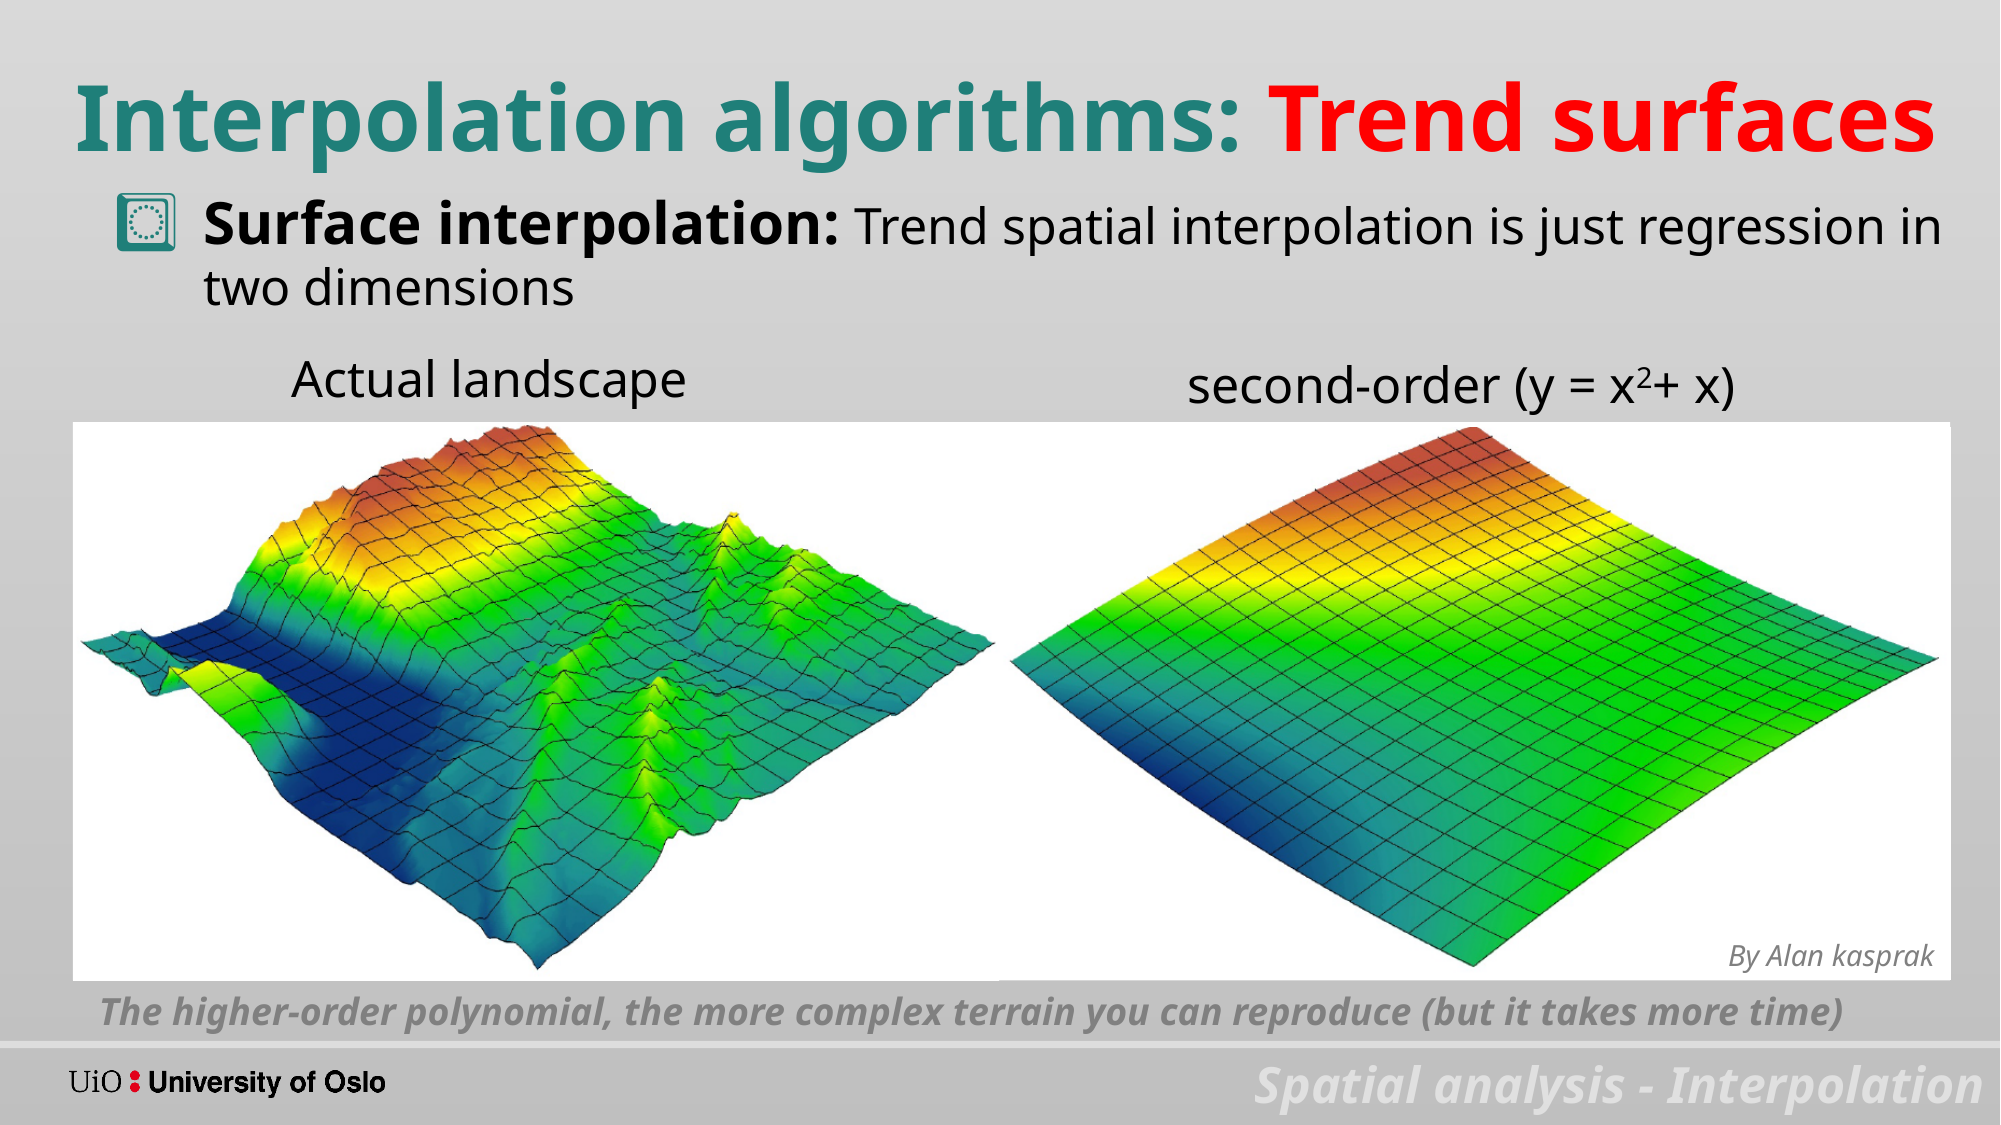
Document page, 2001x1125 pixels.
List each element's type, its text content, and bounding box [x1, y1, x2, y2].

text_box Actual landscape [276, 340, 703, 416]
text_box second-order (y = x2+ x) [1011, 346, 1912, 422]
text_box Surface interpolation: Trend spatial interpolation is just regression in two dimensions [99, 178, 2000, 929]
text_box Interpolation algorithms: Trend surfaces [1046, 52, 2000, 177]
text_box The higher-order polynomial, the more complex terrain you can reproduce (but it takes more time) [84, 980, 1951, 1041]
picture [72, 422, 1951, 981]
picture [69, 1070, 385, 1098]
text_box By Alan kasprak [1951, 930, 1962, 980]
text_box [49, 32, 1046, 220]
